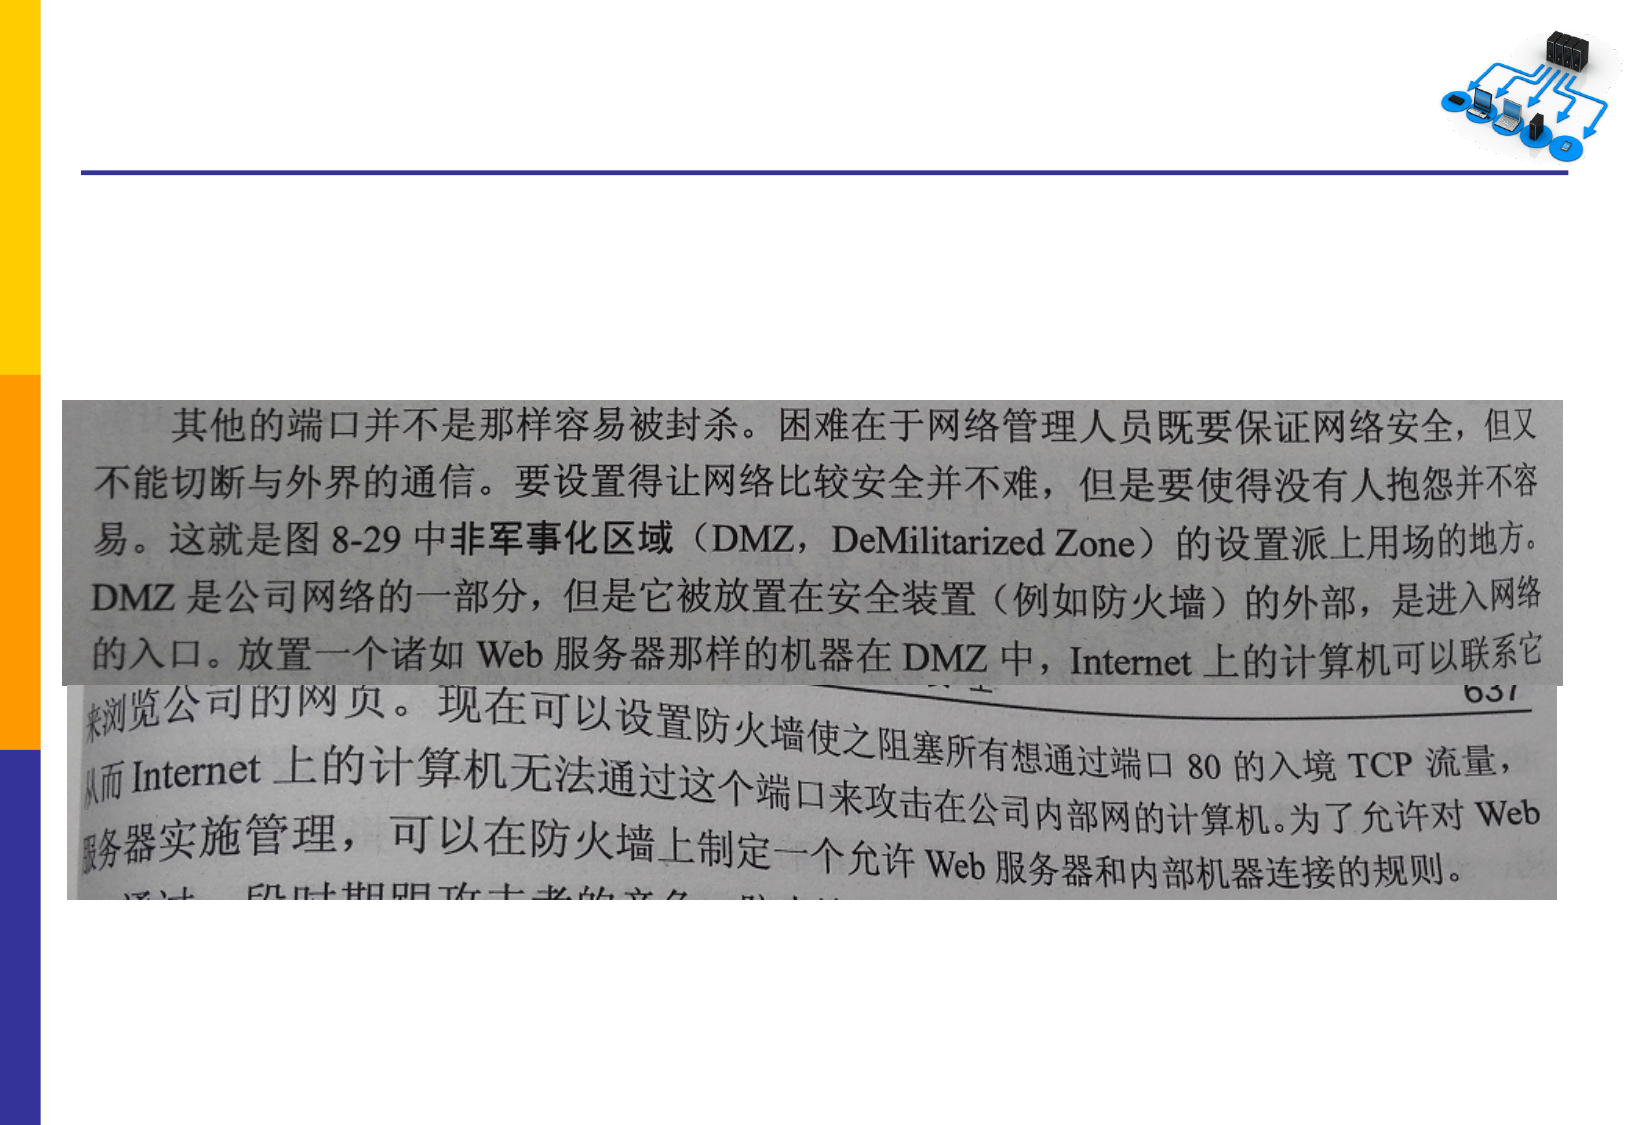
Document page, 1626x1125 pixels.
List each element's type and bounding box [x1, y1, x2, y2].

picture [62, 400, 1563, 901]
picture [1438, 30, 1624, 165]
